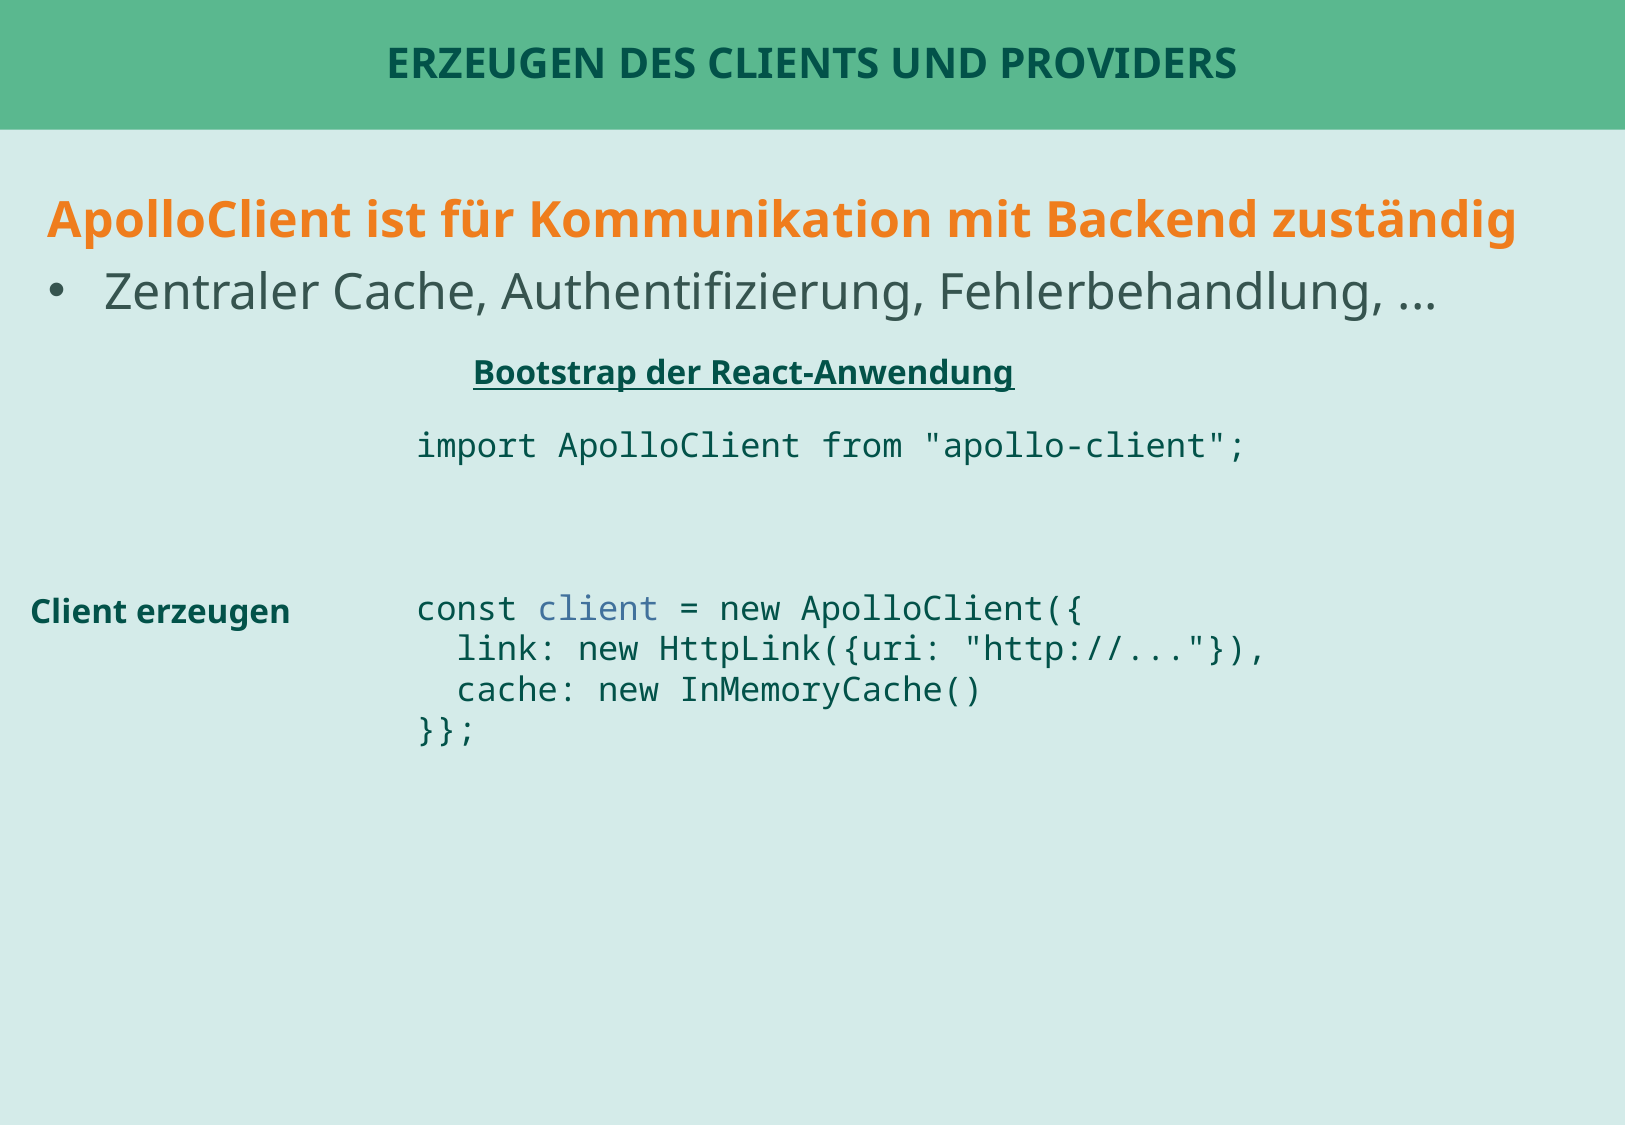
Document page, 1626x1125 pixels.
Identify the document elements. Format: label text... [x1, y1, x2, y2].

text_box Bootstrap der React-Anwendung [458, 344, 1355, 400]
text_box import ApolloClient from "apollo-client"; const client = new ApolloClient({ link: new HttpLink({uri: "http://..."}), cache: new InMemoryCache() }}; [415, 423, 1625, 830]
text_box ApolloClient ist für Kommunikation mit Backend zuständig Zentraler Cache, Authentifizierung, Fehlerbehandlung, ... [33, 168, 1592, 327]
text_box Client erzeugen [15, 582, 416, 638]
title Erzeugen des Clients und Providers [0, 0, 1625, 130]
